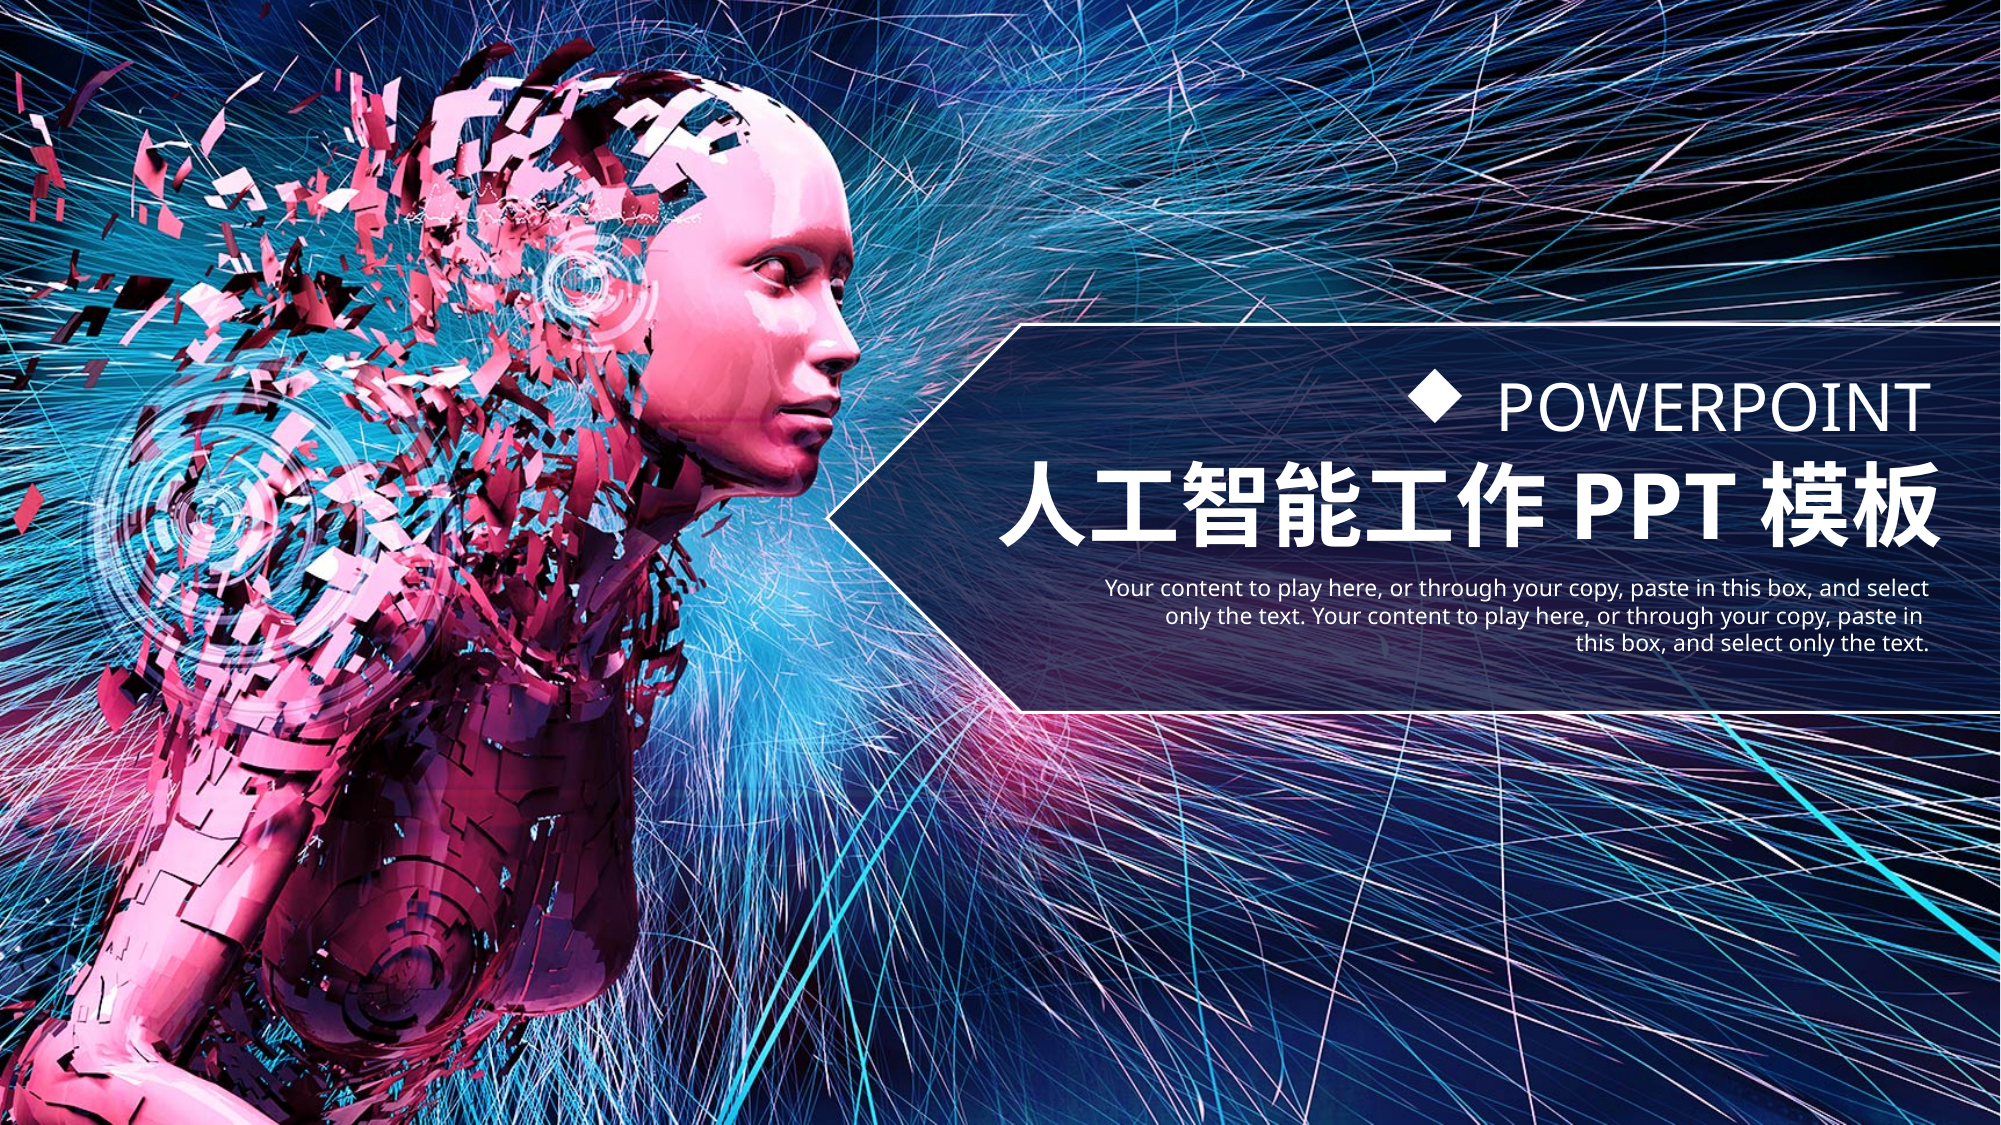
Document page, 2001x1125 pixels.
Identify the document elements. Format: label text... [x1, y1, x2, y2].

picture [0, 0, 2001, 1125]
text_box Your content to play here, or through your copy, paste in this box, and select only the text. Your content to play here, or through your copy, paste in this box, and select only the text. [1047, 566, 1945, 664]
text_box POWERPOINT [1307, 357, 1945, 452]
text_box 人工智能工作PPT模板 [982, 440, 1958, 566]
text_box [826, 323, 2000, 713]
